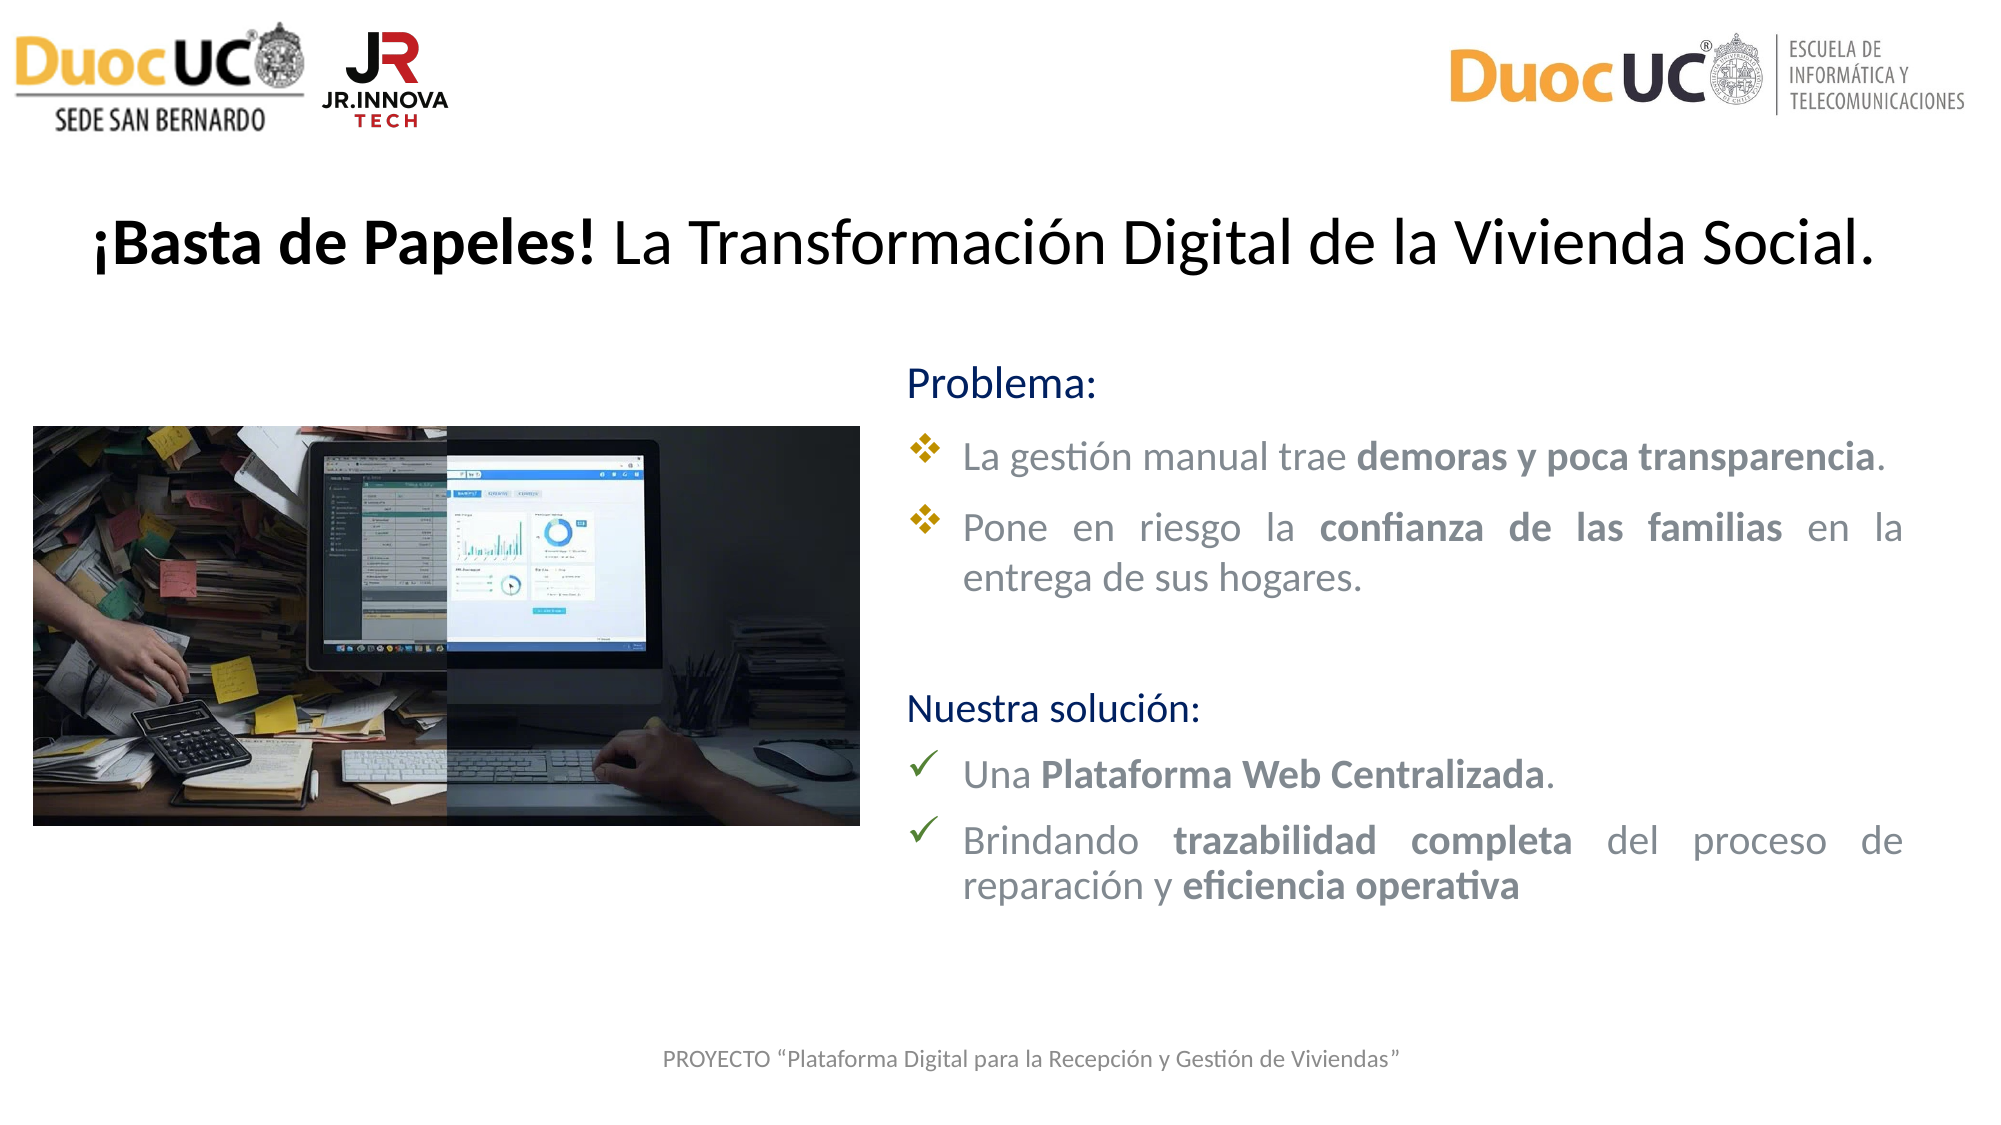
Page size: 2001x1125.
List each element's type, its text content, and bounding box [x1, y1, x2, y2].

text_box Problema: La gestión manual trae demoras y poca transparencia. Pone en riesgo la confianza de las familias en la entrega de sus hogares. Nuestra solución: Una Plataforma Web Centralizada. Brindando trazabilidad completa del proceso de reparación y eficiencia operativa [891, 351, 1919, 963]
footer PROYECTO “Plataforma Digital para la Recepción y Gestión de Viviendas” [637, 1027, 1427, 1087]
picture [0, 2, 466, 163]
picture [1449, 20, 1965, 150]
text_box ¡Basta de Papeles! La Transformación Digital de la Vivienda Social. [0, 190, 1984, 286]
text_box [32, 425, 861, 827]
